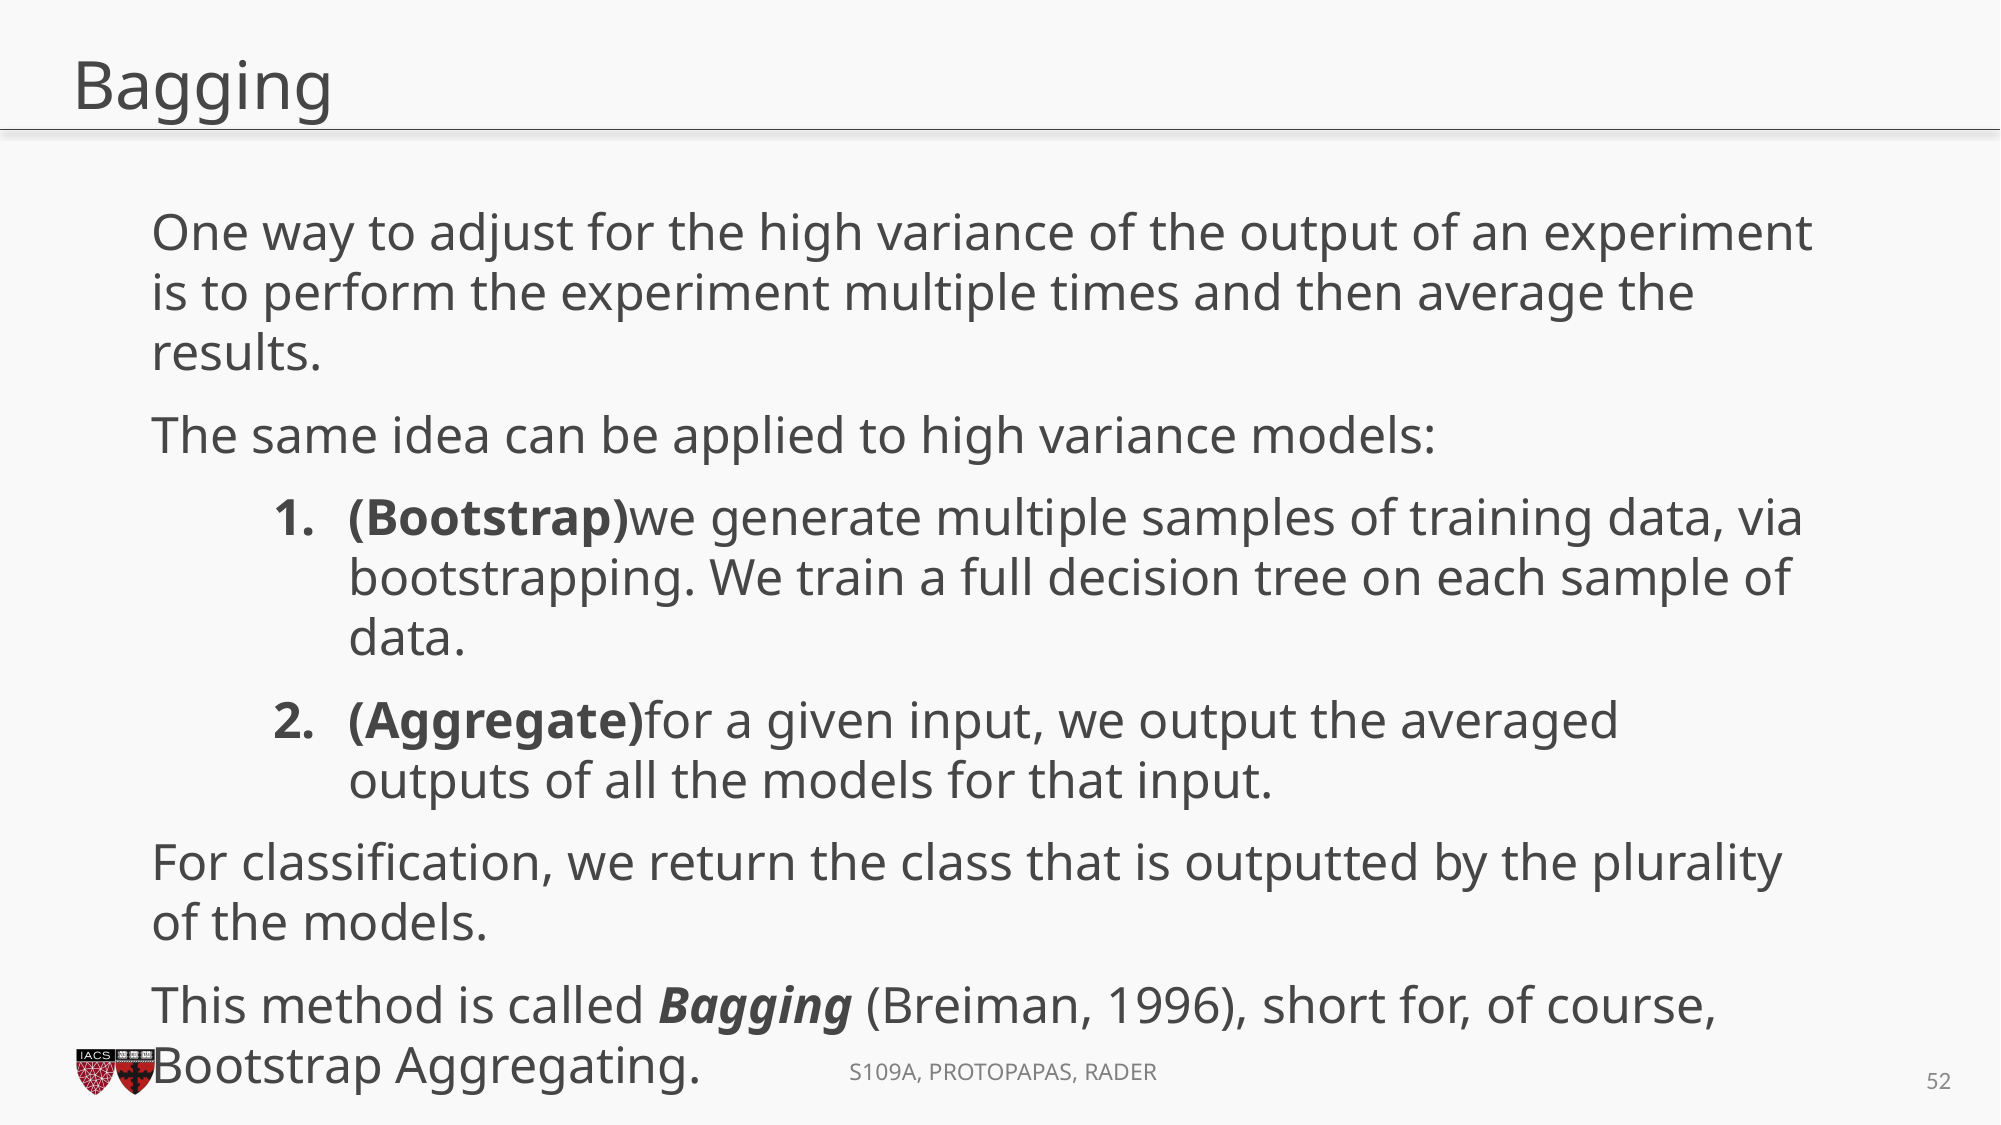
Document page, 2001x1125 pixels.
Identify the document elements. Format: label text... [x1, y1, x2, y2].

picture [75, 1049, 155, 1095]
title Bagging [57, 35, 1943, 162]
list One way to adjust for the high variance of the output of an experiment is to perform the experiment multiple times and then average the results. The same idea can be applied to high variance models: (Bootstrap)we generate multiple samples of training data, via bootstrapping. We train a full decision tree on each sample of data. (Aggregate)for a given input, we output the averaged outputs of all the models for that input. For classification, we return the class that is outputted by the plurality of the models. This method is called Bagging (Breiman, 1996), short for, of course, Bootstrap Aggregating. [136, 193, 1831, 540]
slide_number 52 [1500, 1050, 1967, 1110]
